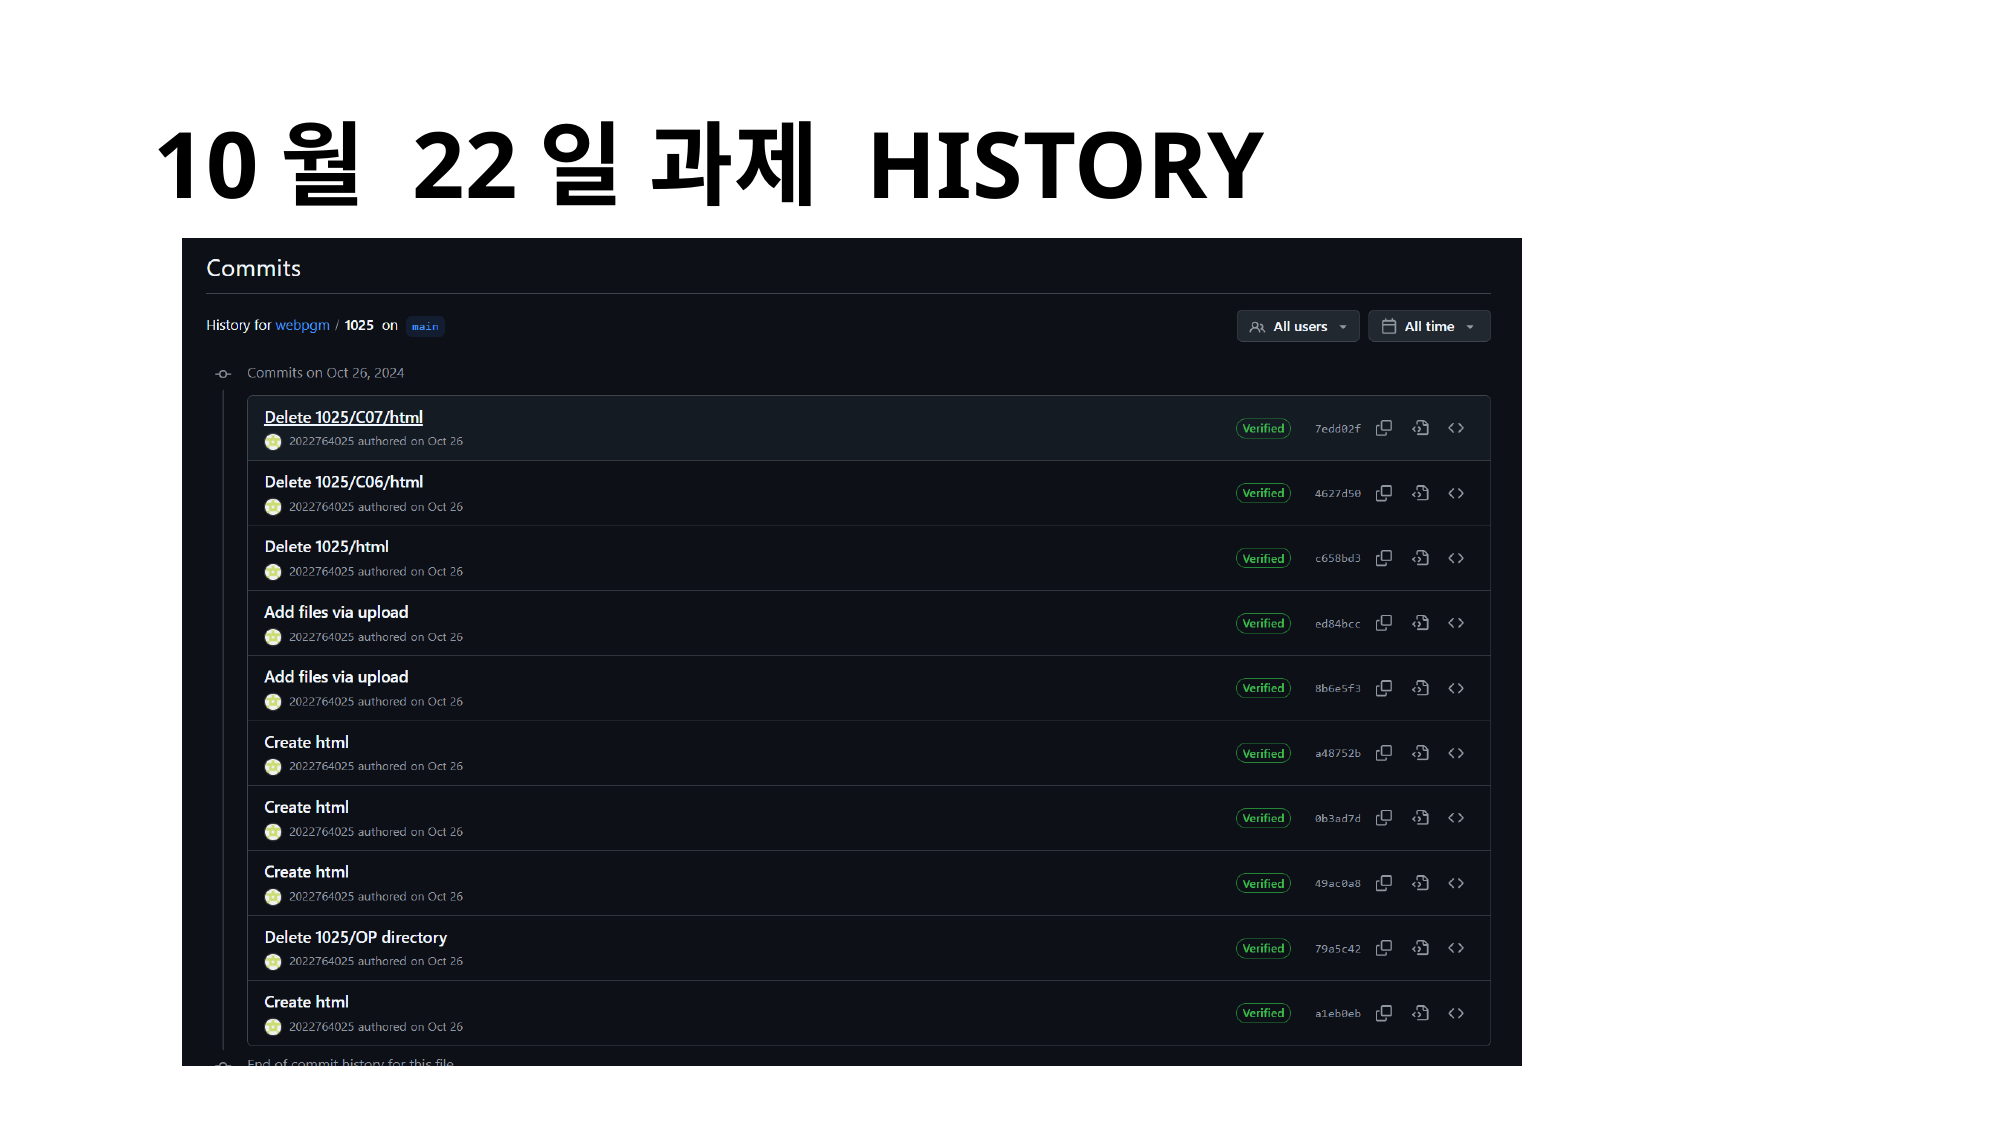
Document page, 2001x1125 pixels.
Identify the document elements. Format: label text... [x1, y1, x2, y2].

title 10월 22일 과제 HISTORY [138, 60, 1864, 278]
picture [182, 238, 1522, 1066]
